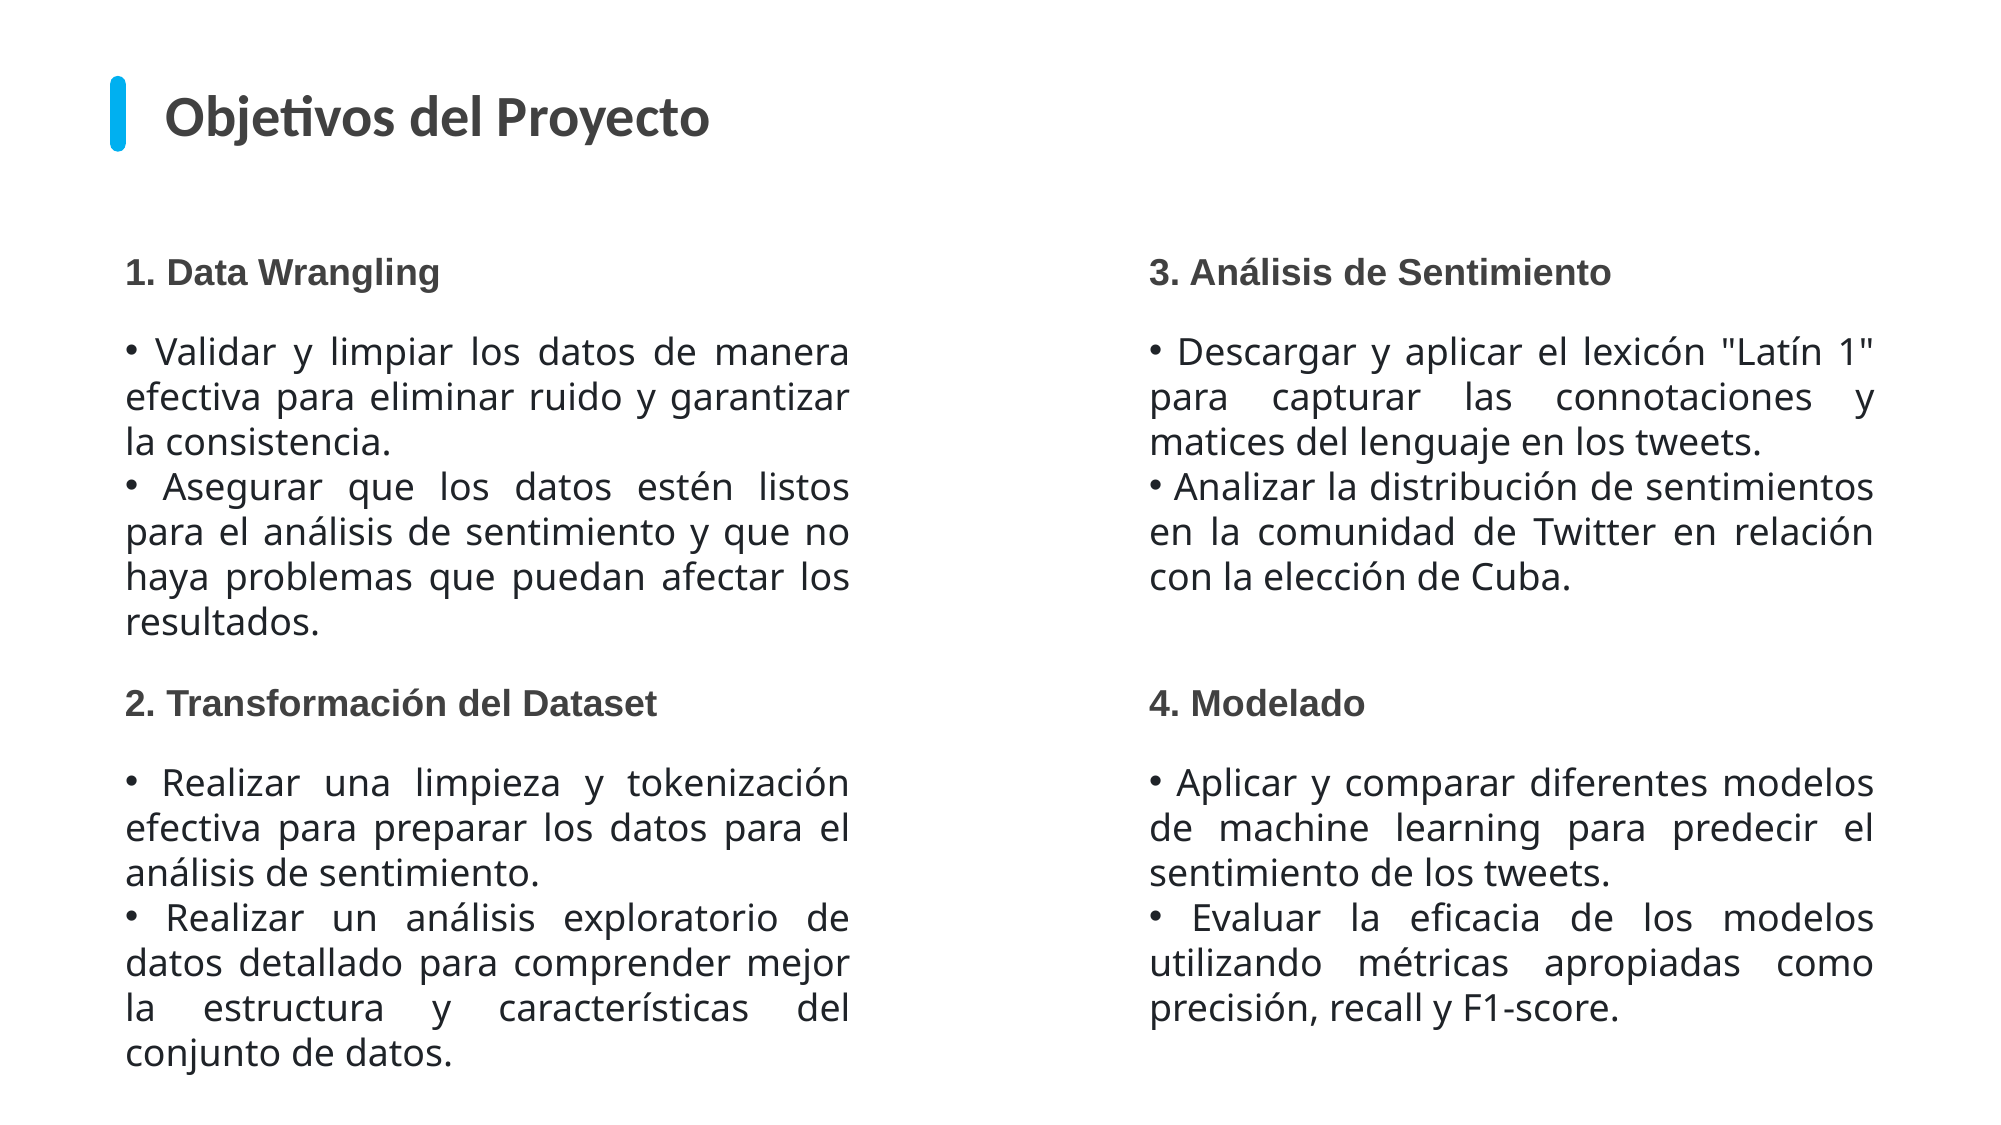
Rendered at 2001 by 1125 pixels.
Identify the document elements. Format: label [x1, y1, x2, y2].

text_box [110, 671, 866, 1039]
text_box [1134, 240, 1890, 608]
text_box [110, 240, 866, 563]
text_box [110, 70, 928, 157]
text_box [1134, 671, 1890, 1039]
